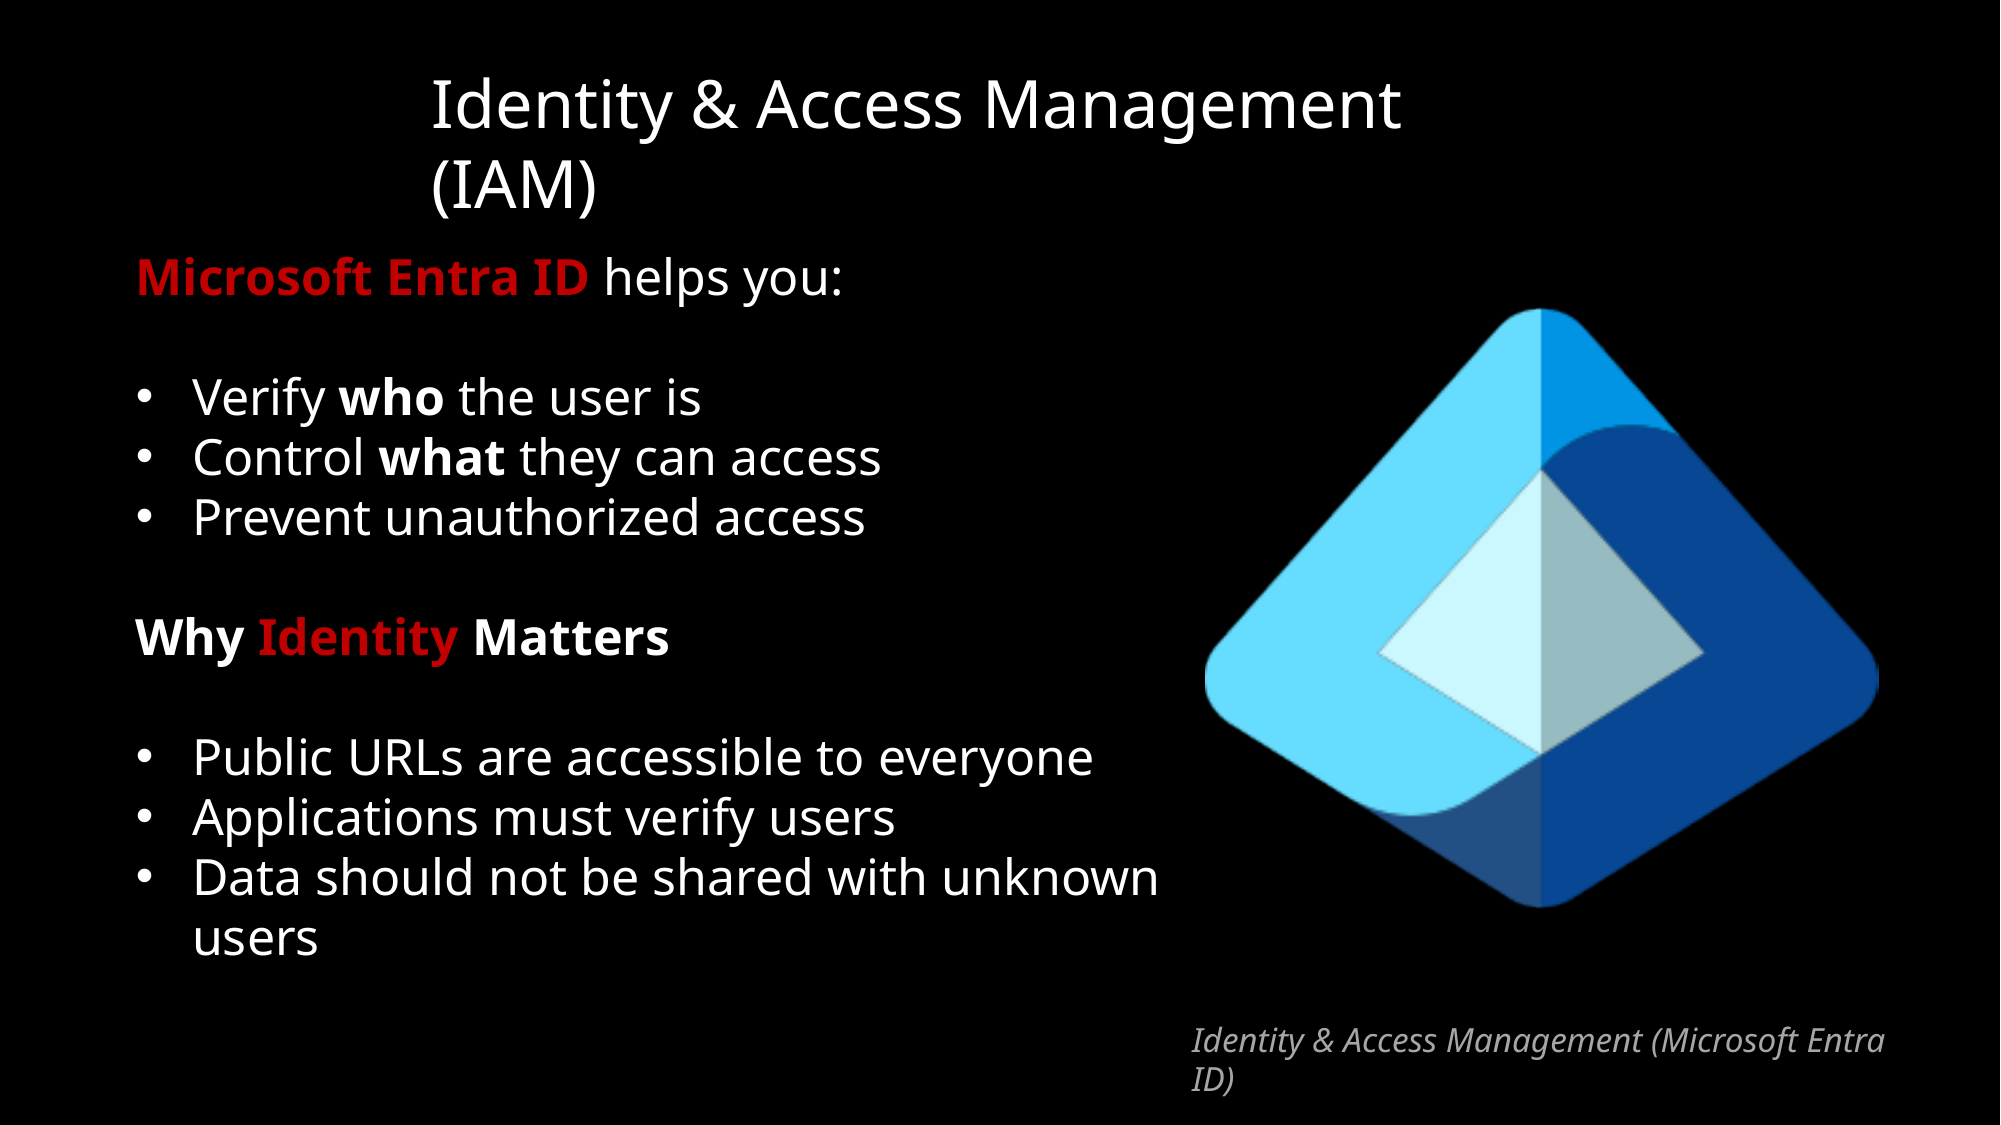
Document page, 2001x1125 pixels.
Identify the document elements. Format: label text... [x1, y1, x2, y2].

text_box Identity & Access Management (IAM) [417, 54, 1588, 230]
text_box Identity & Access Management (Microsoft Entra ID) [1177, 1011, 1944, 1106]
picture [1204, 271, 1880, 947]
text_box Microsoft Entra ID helps you: Verify who the user is Control what they can access Prevent unauthorized access Why Identity Matters Public URLs are accessible to everyone Applications must verify users Data should not be shared with unknown users [121, 237, 1226, 973]
